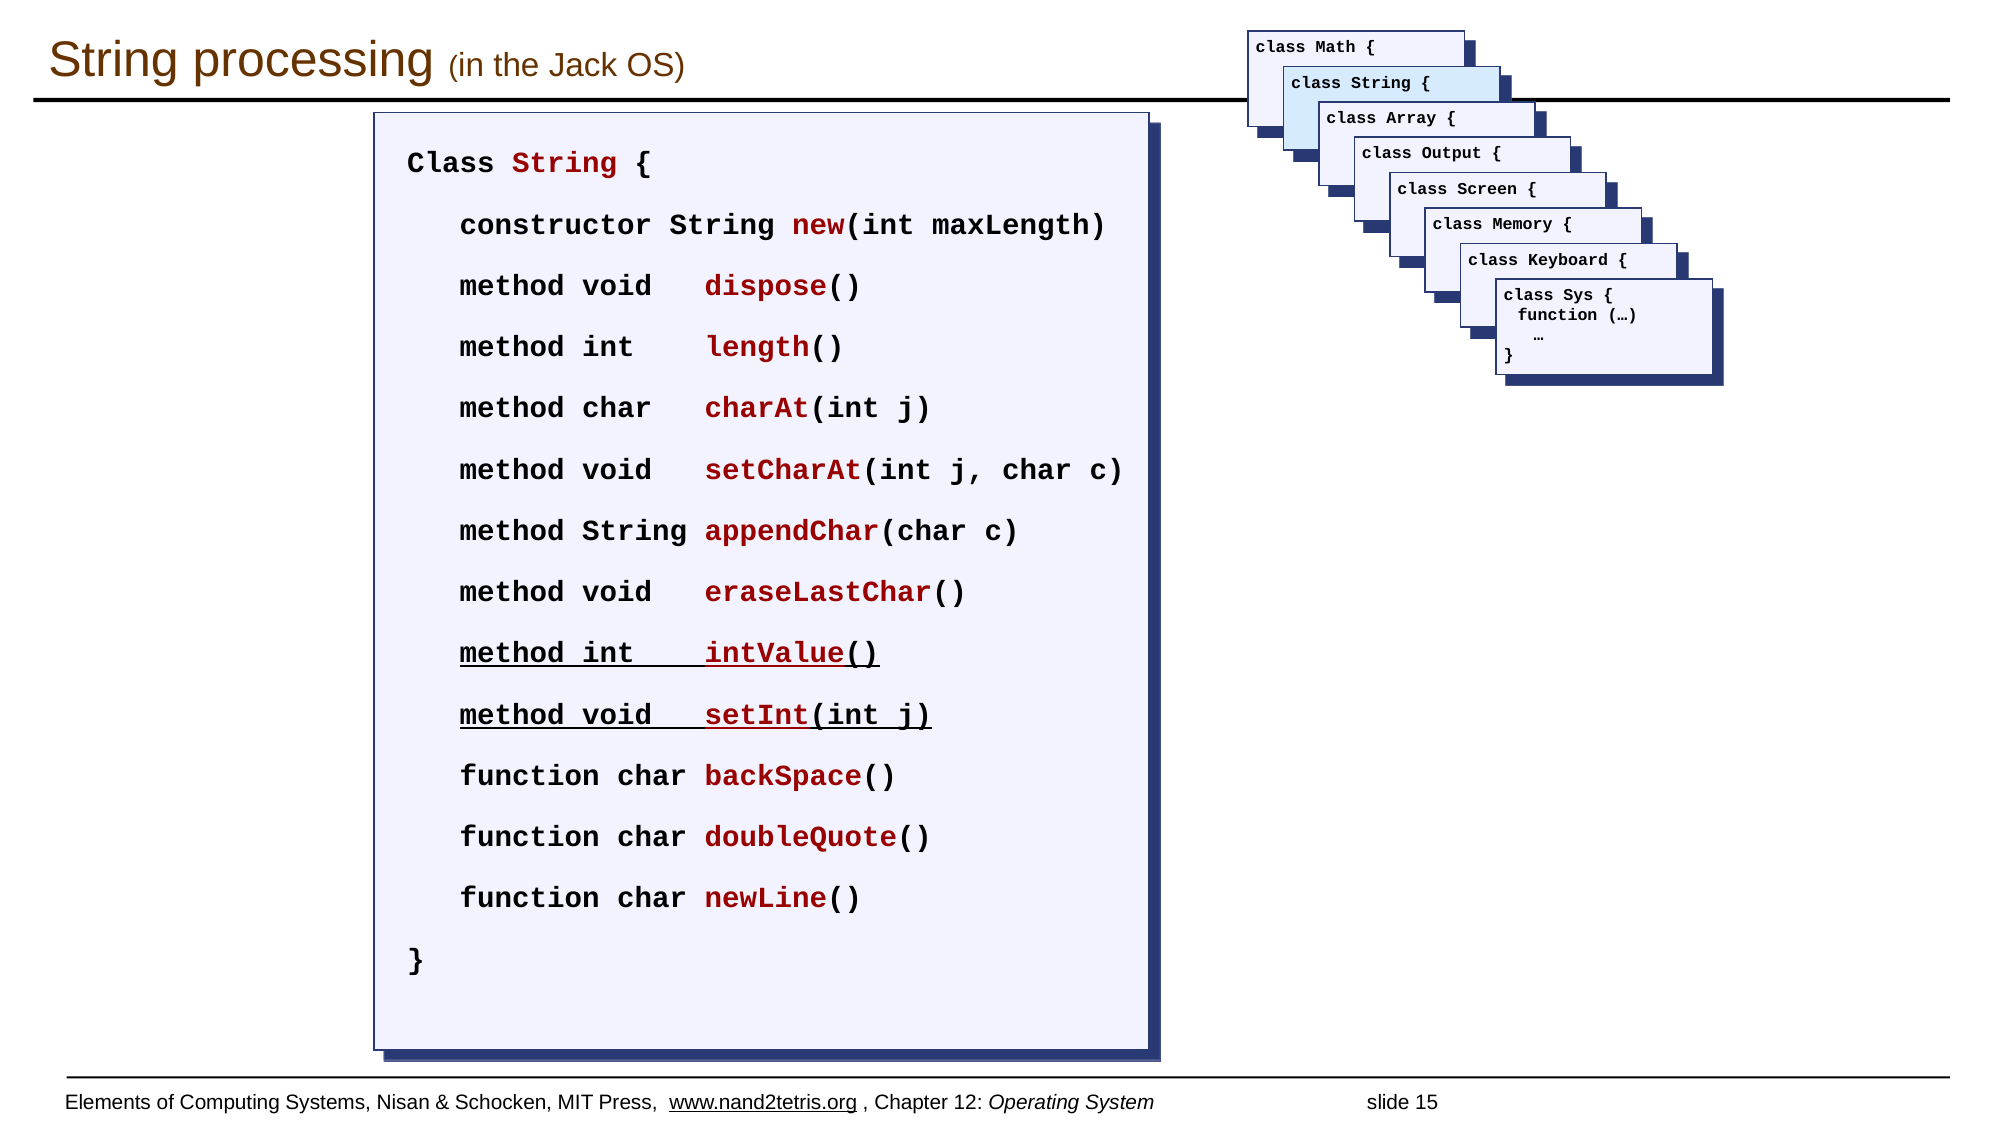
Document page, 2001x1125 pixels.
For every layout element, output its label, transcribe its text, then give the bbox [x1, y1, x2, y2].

text_box Class String { constructor String new(int maxLength) method void dispose() method int length() method char charAt(int j) method void setCharAt(int j, char c) method String appendChar(char c) method void eraseLastChar() method int intValue() method void setInt(int j) function char backSpace() function char doubleQuote() function char newLine() } [373, 112, 1149, 1050]
title String processing (in the Jack OS) [33, 12, 1950, 100]
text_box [1247, 30, 1713, 375]
